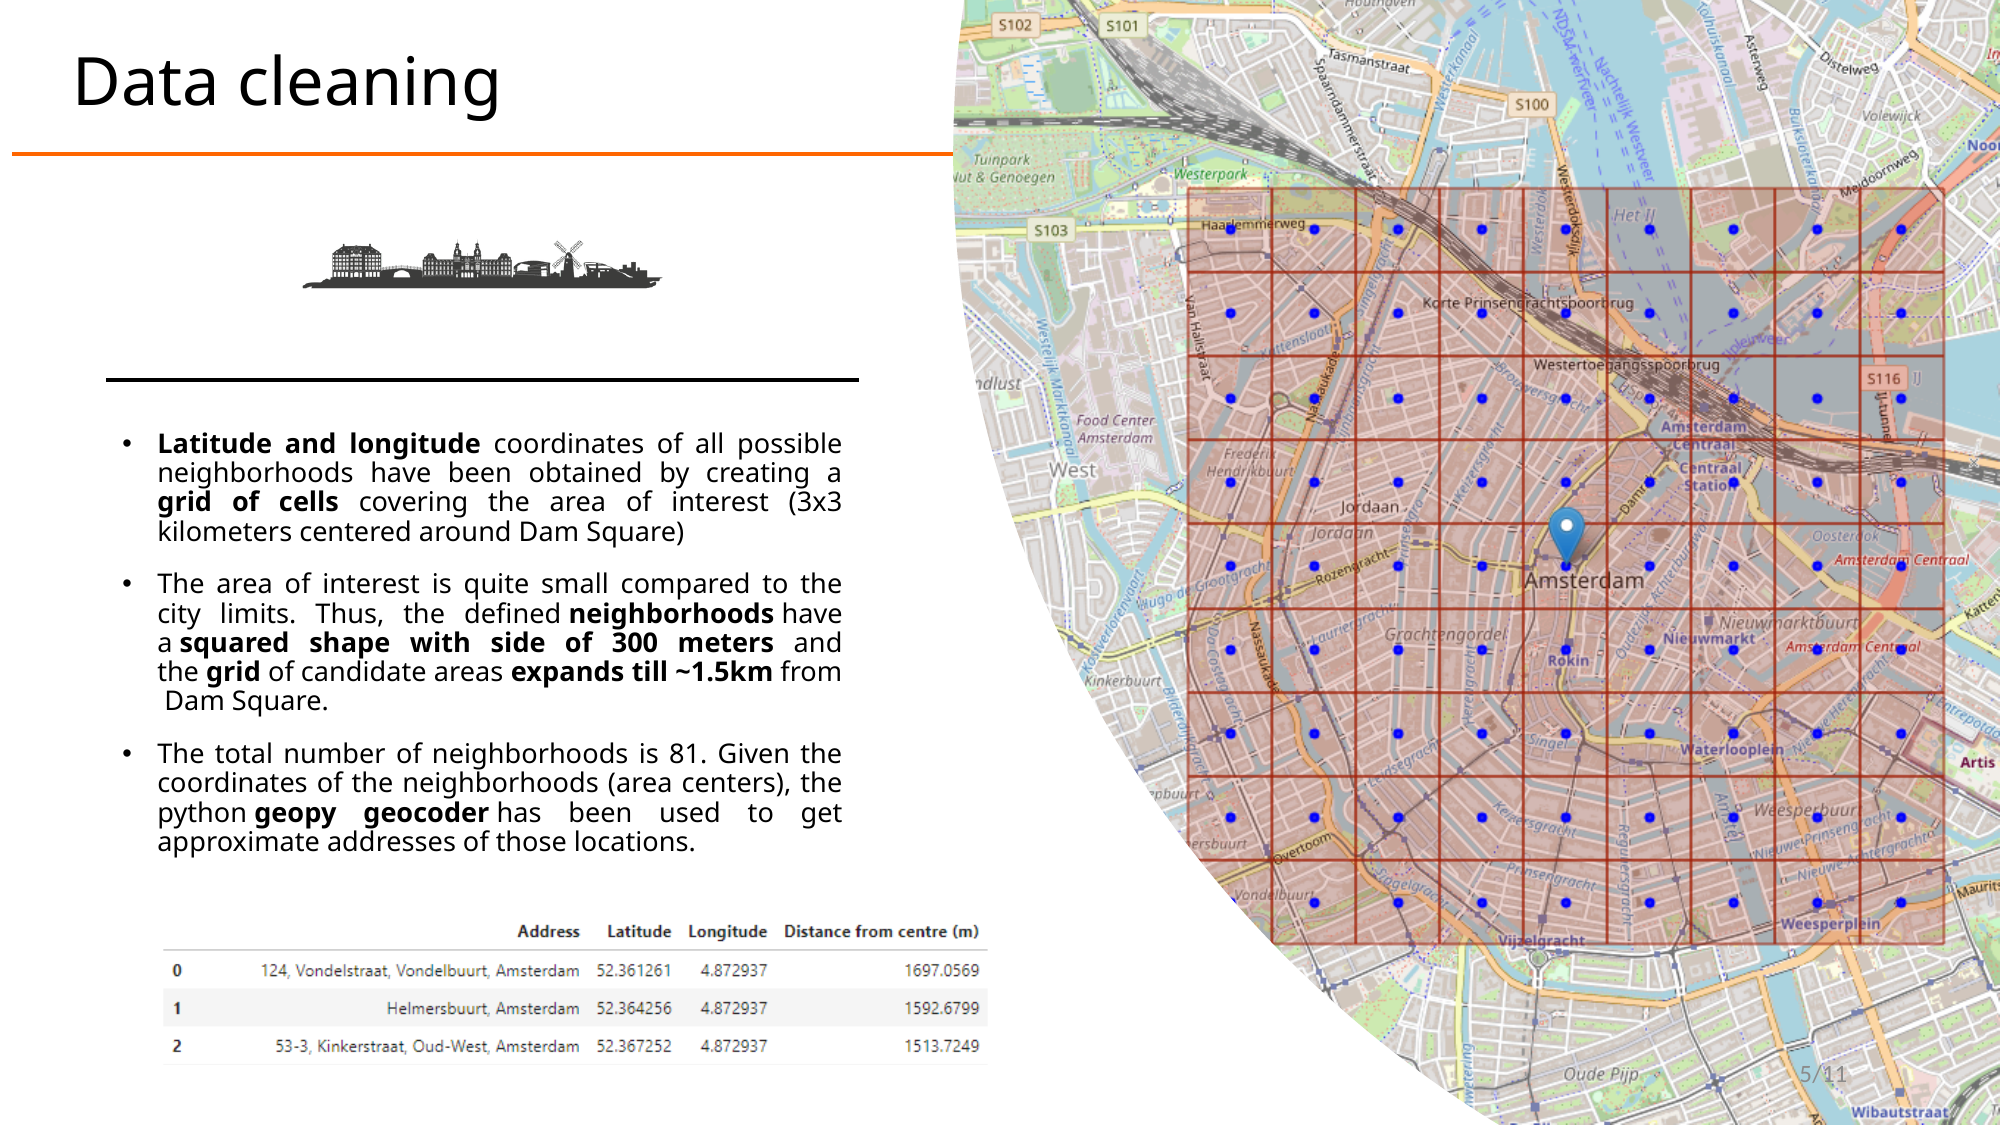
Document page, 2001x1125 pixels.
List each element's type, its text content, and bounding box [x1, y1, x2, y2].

picture [154, 0, 2000, 1125]
title Data cleaning [57, 22, 953, 146]
picture [286, 229, 679, 296]
list Latitude and longitude coordinates of all possible neighborhoods have been obtained by creating a grid of cells covering the area of interest (3x3 kilometers centered around Dam Square) The area of interest is quite small compared to the city limits. Thus, the defined neighborhoods have a squared shape with side of 300 meters and the grid of candidate areas expands till ~1.5km from Dam Square. The total number of neighborhoods is 81. Given the coordinates of the neighborhoods (area centers), the python geopy geocoder has been used to get approximate addresses of those locations. [107, 422, 858, 927]
